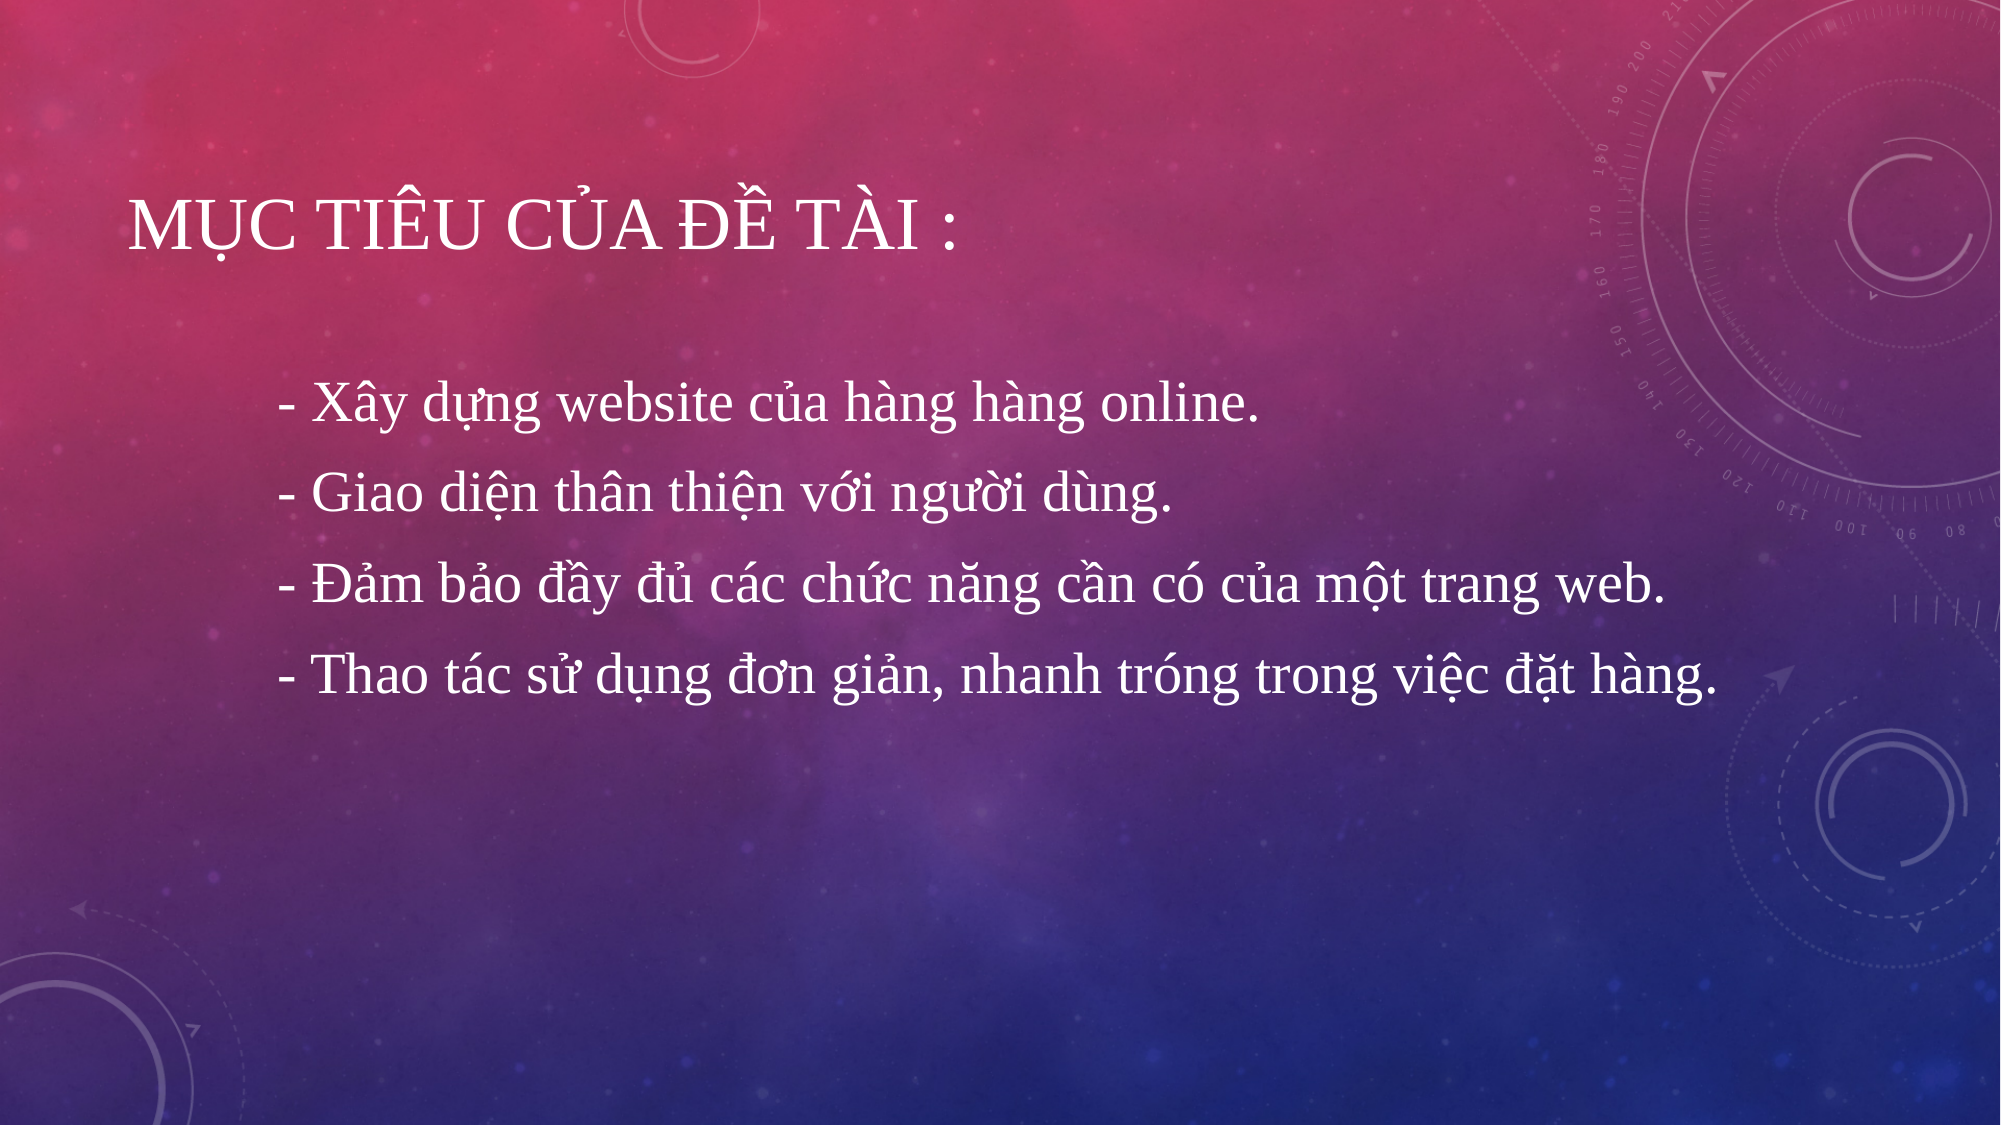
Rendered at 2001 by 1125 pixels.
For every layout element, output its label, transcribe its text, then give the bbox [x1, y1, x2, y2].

list - Xây dựng website của hàng hàng online. - Giao diện thân thiện với người dùng. - Đảm bảo đầy đủ các chức năng cần có của một trang web. - Thao tác sử dụng đơn giản, nhanh tróng trong việc đặt hàng. [112, 280, 1775, 879]
title Mục tiêu của đề tài : [112, 99, 1775, 280]
picture [0, 0, 2001, 1125]
